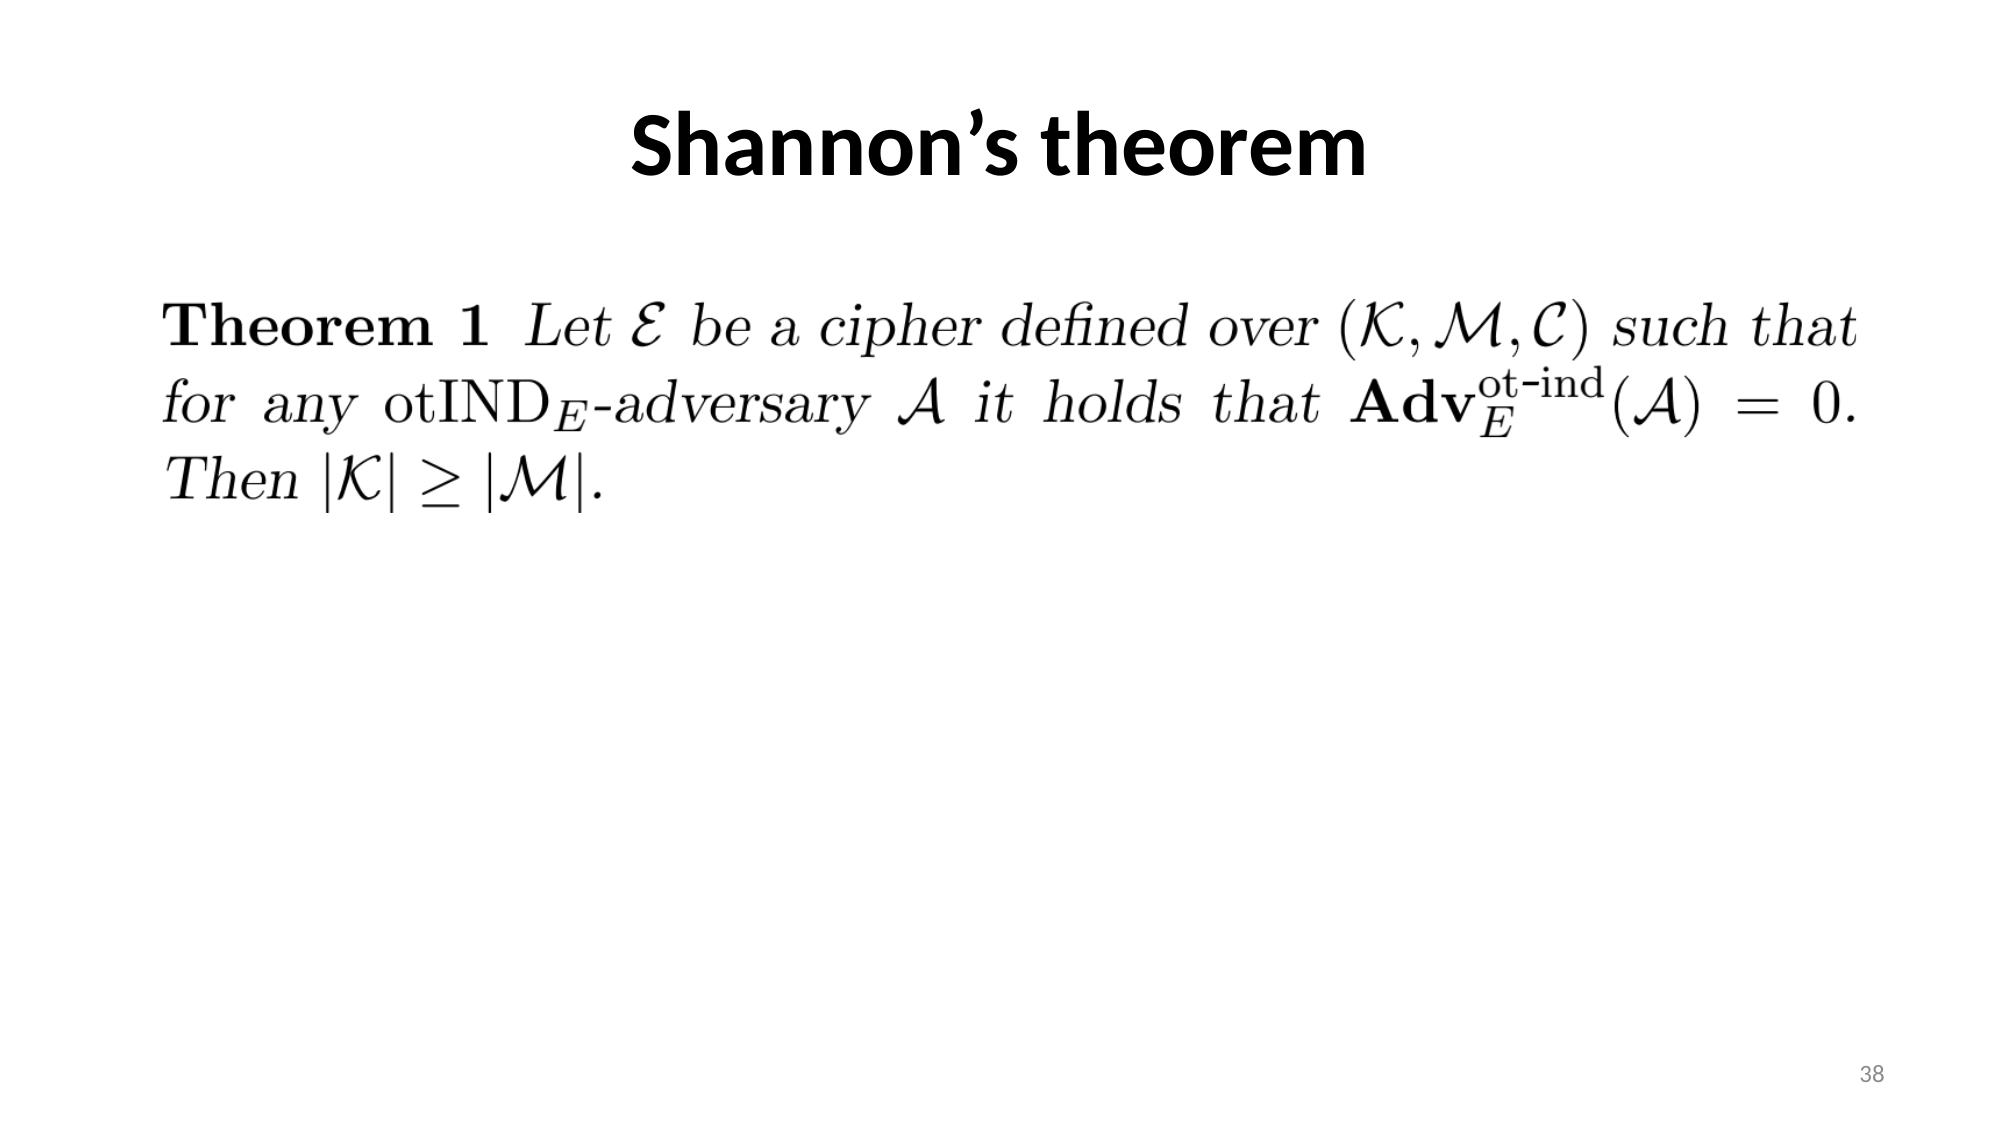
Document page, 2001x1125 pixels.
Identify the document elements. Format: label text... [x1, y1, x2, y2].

picture [162, 298, 1857, 513]
title Shannon’s theorem [99, 45, 1900, 233]
slide_number 38 [1433, 1042, 1900, 1103]
